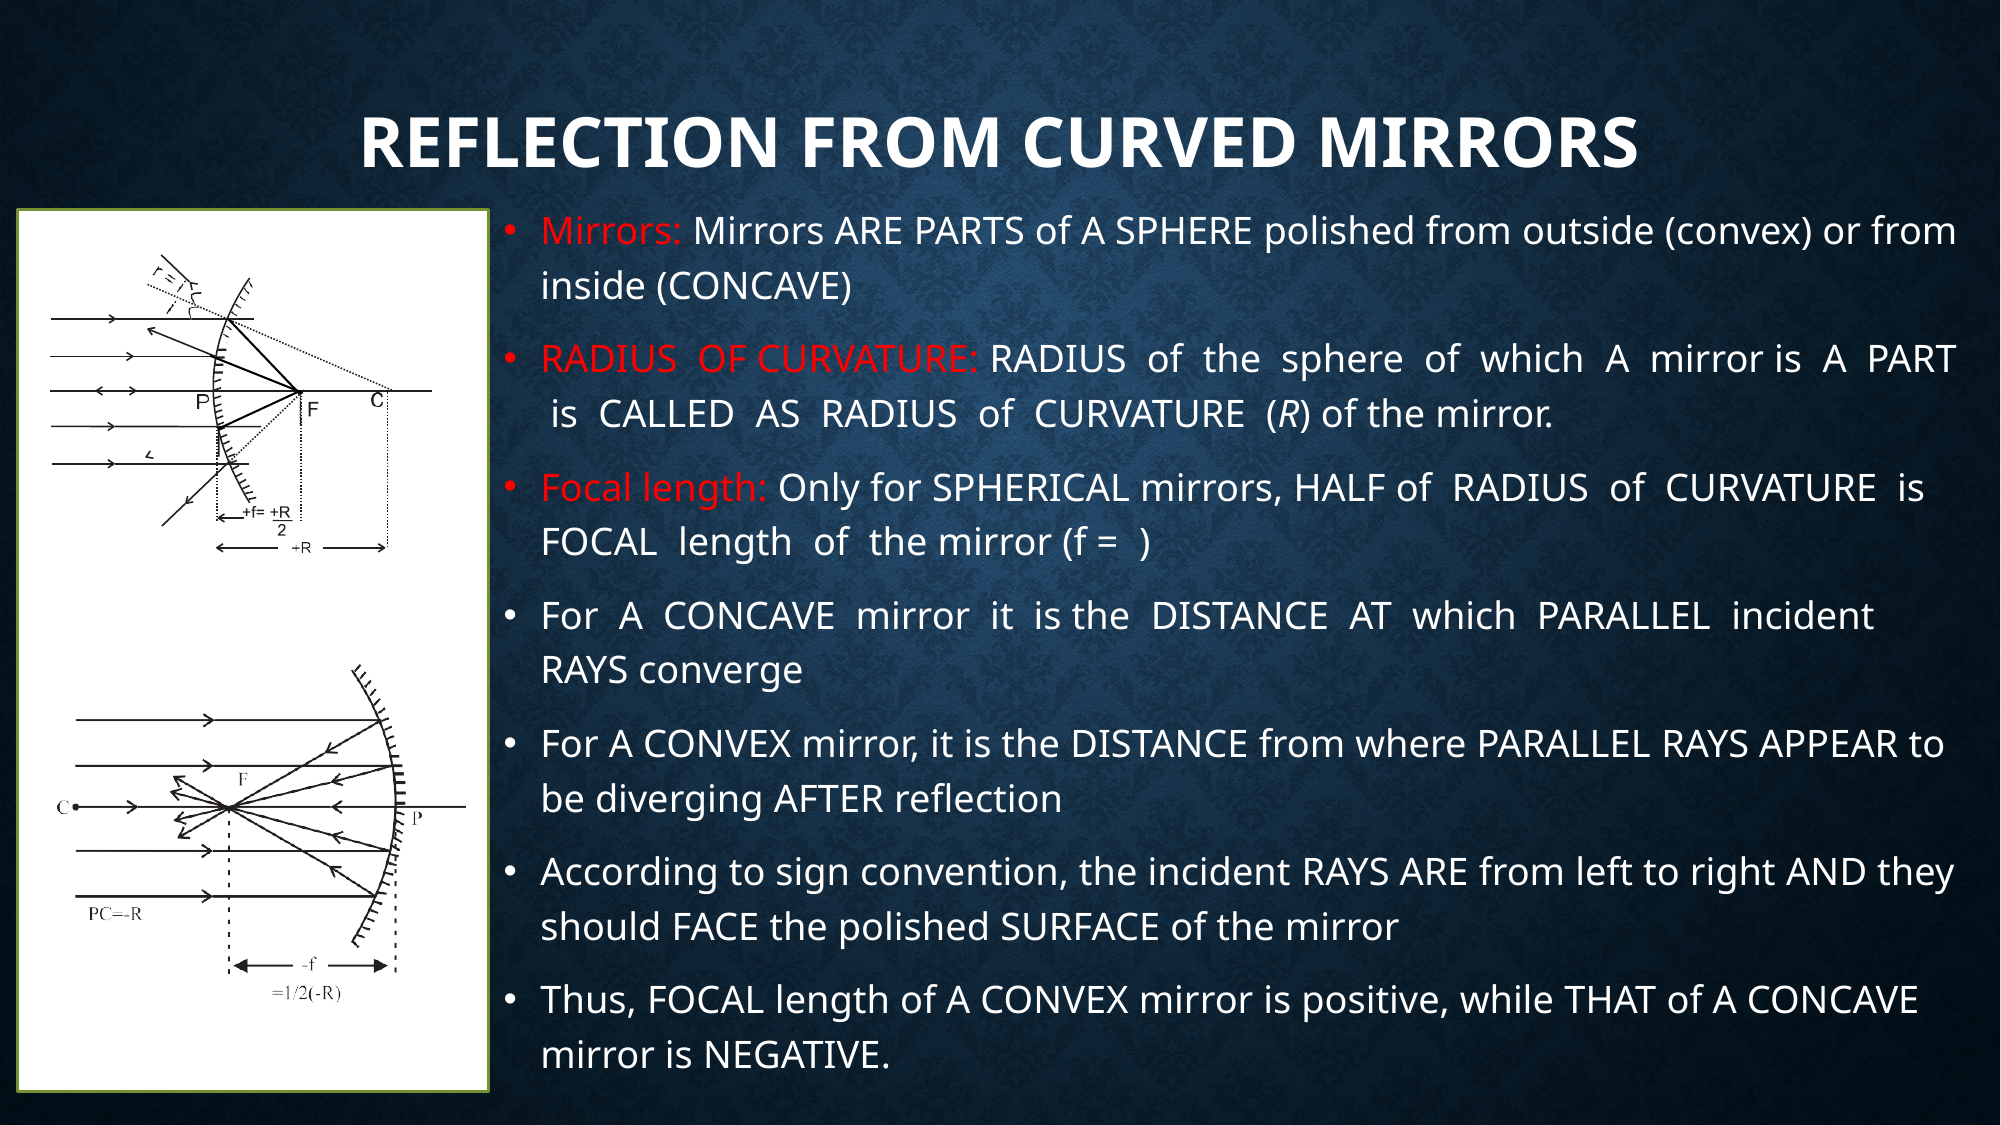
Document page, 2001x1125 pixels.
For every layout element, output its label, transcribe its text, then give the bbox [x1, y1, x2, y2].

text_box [16, 209, 490, 1092]
title Reflection from curved mirrors [149, 99, 1849, 190]
